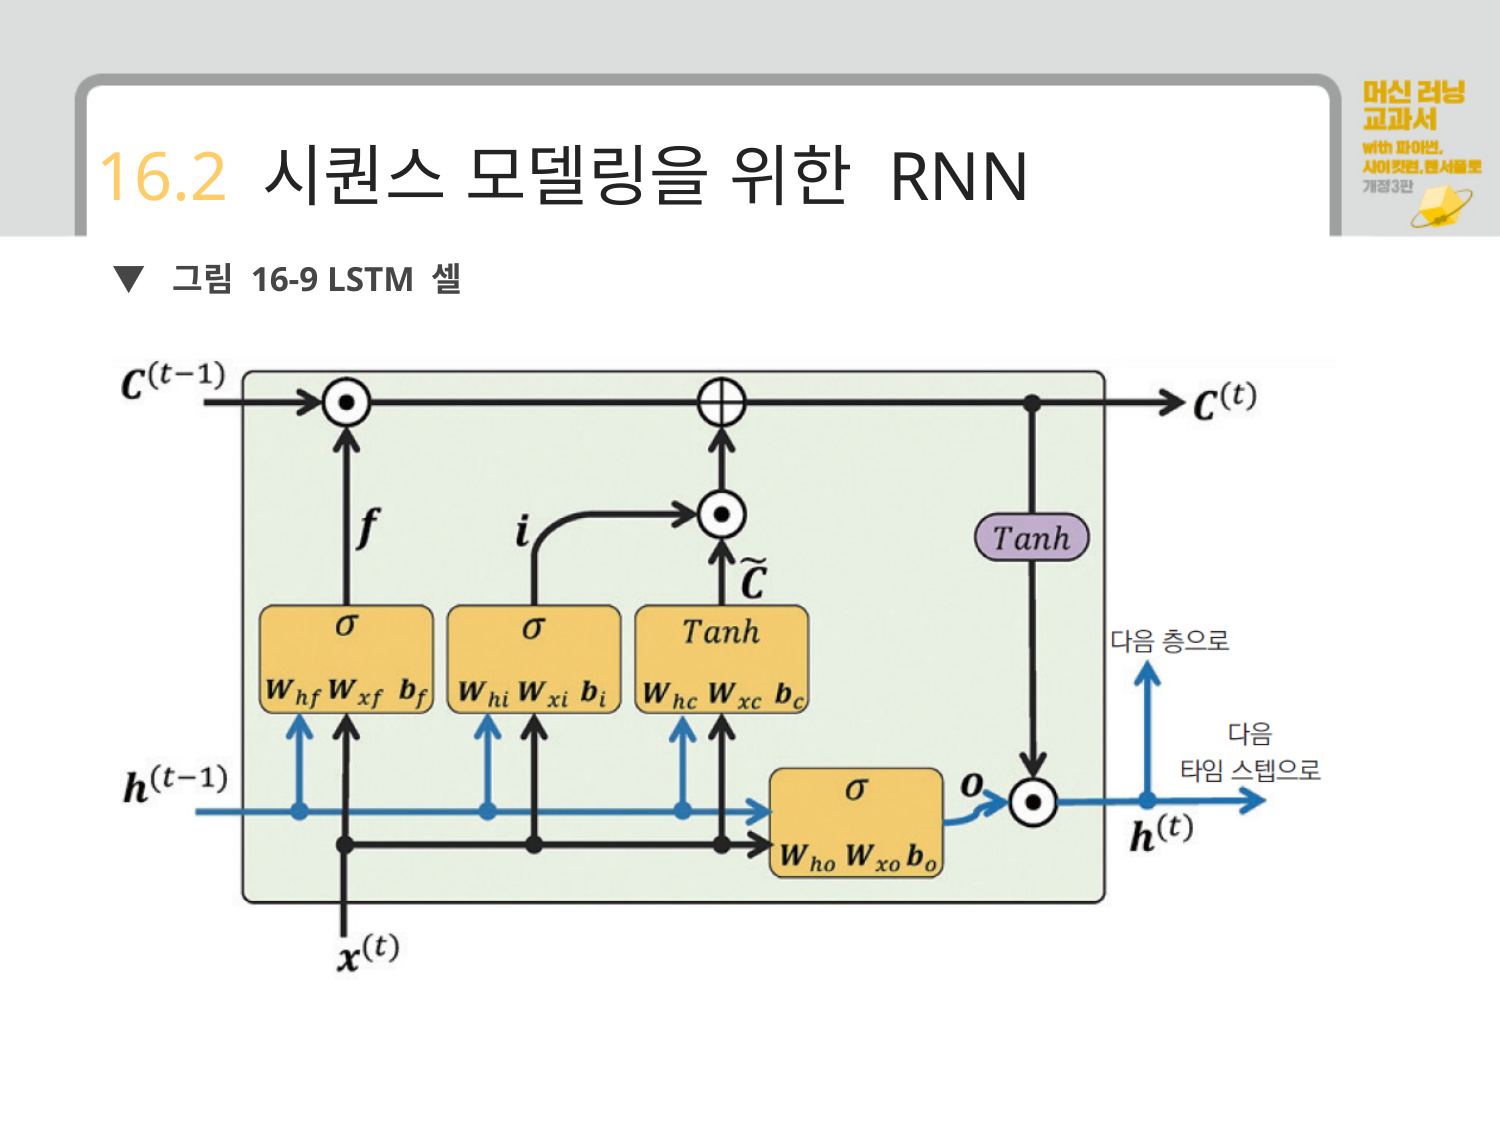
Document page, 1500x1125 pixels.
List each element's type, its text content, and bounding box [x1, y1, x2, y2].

picture [0, 0, 1500, 1125]
text_box ▼ 그림 16-9 LSTM 셀 [97, 251, 1424, 317]
title 16.2 시퀀스 모델링을 위한 RNN [81, 90, 1412, 222]
